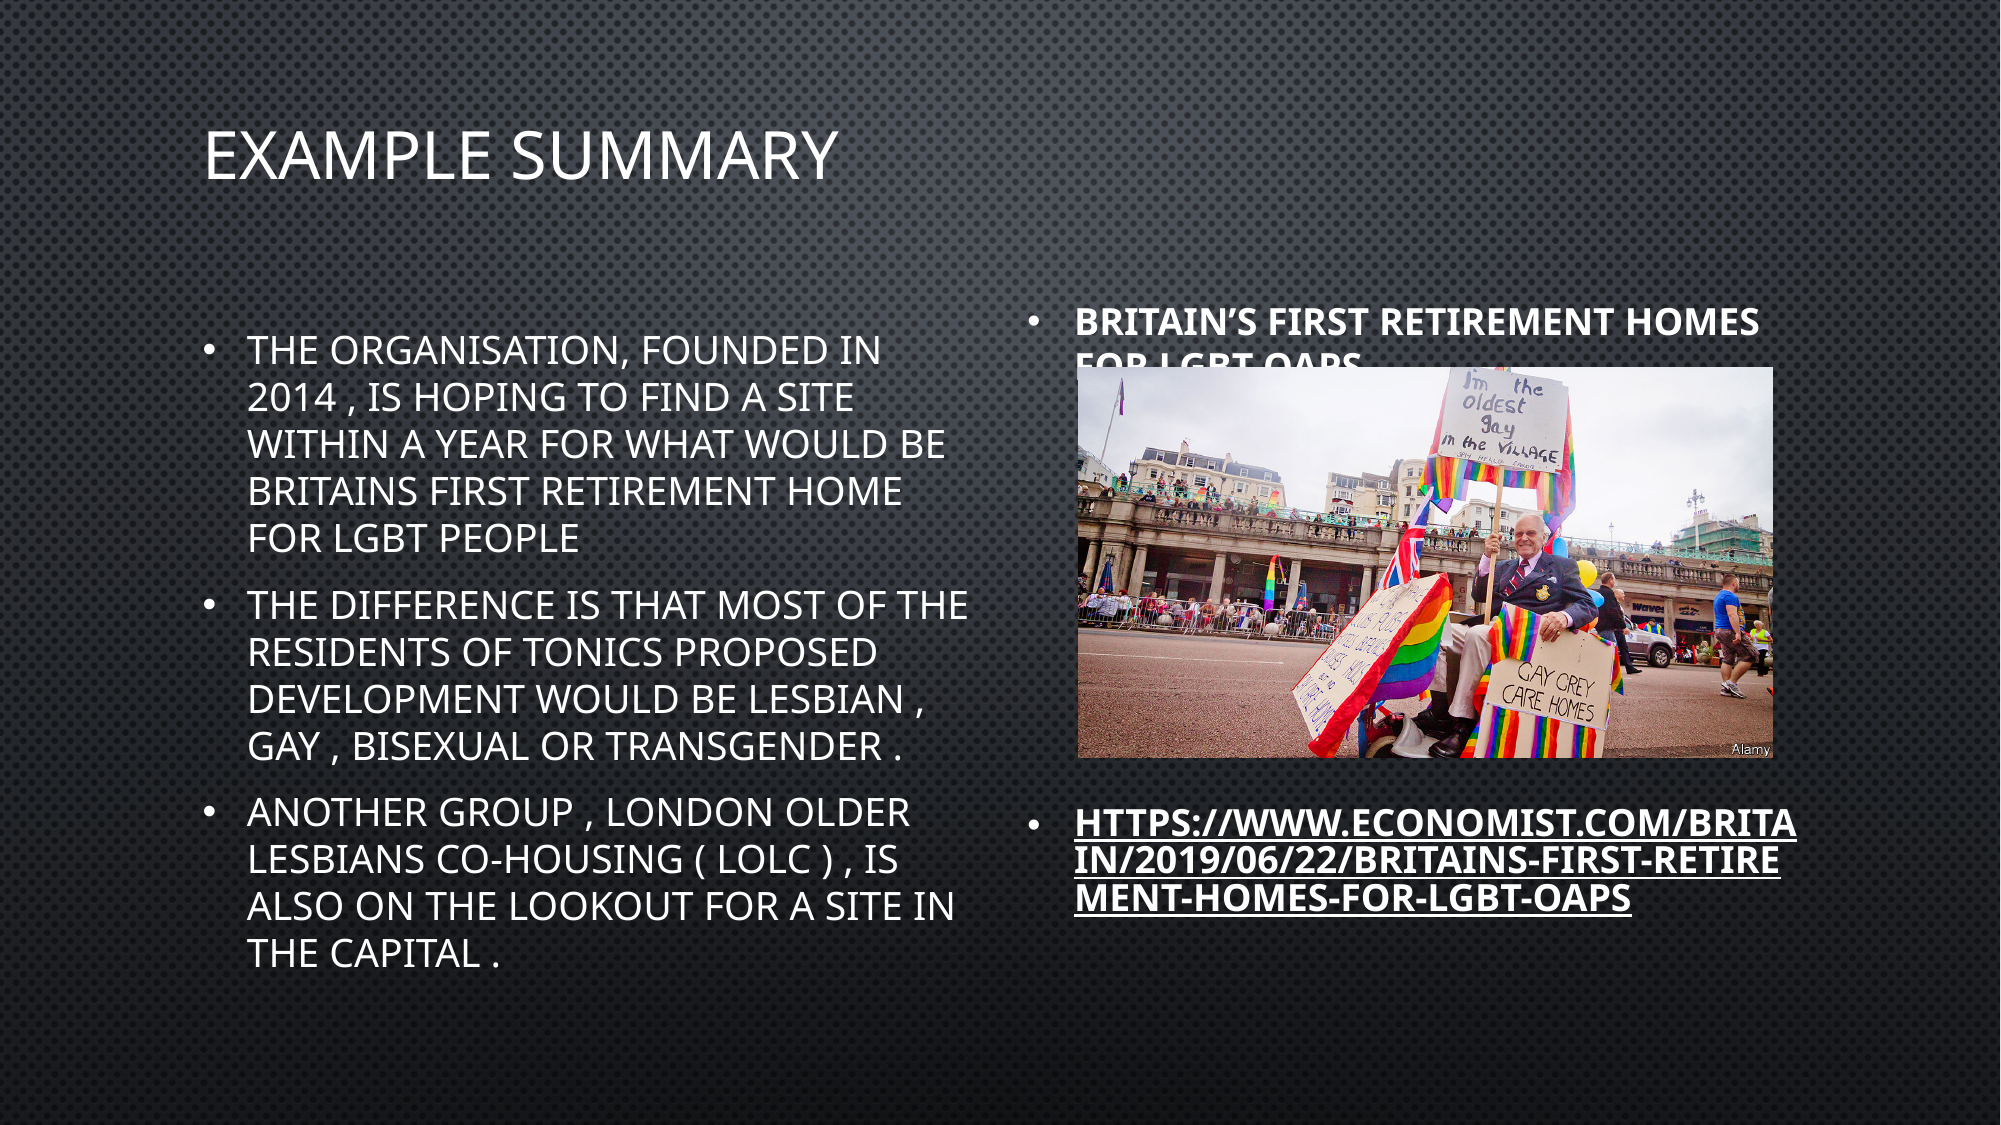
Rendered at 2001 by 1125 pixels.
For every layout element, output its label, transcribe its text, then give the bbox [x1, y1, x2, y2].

list Britain’s first retirement homes for LGBT OAPs https://www.economist.com/britain/2019/06/22/britains-first-retirement-homes-for-lgbt-oaps [1012, 242, 1813, 950]
title Example summary [187, 99, 1813, 206]
list the organisation, founded in 2014 , is hoping to find a site within a year for what would be britains first retirement home for lgbt people the difference is that most of the residents of tonics proposed development would be lesbian , gay , bisexual or transgender . another group , london older lesbians co-housing ( lolc ) , is also on the lookout for a site in the capital . [187, 317, 988, 1025]
picture [1078, 367, 1773, 758]
